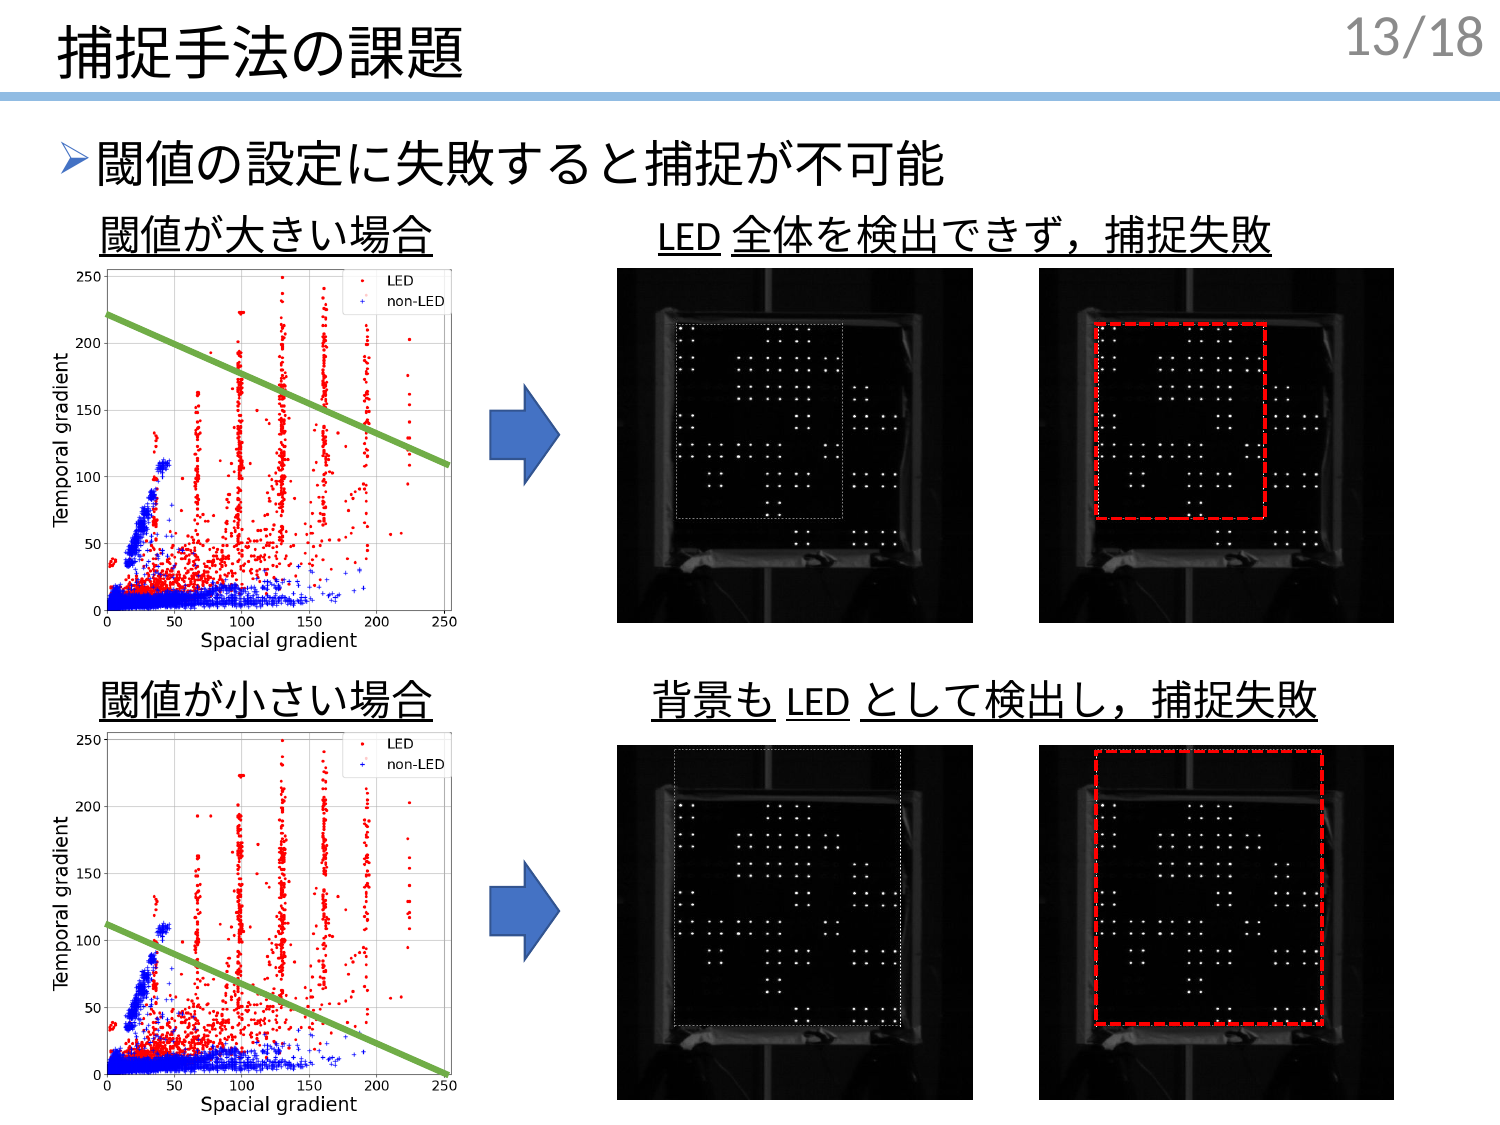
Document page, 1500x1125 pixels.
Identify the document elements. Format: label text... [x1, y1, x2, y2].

picture [51, 731, 495, 1123]
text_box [105, 923, 449, 1076]
picture [1039, 268, 1394, 623]
slide_number 13 [1078, 2, 1417, 63]
text_box [495, 859, 561, 963]
text_box [495, 383, 561, 487]
list 閾値の設定に失敗すると捕捉が不可能 閾値が大きい場合 LED全体を検出できず，捕捉失敗 閾値が小さい場合 背景もLEDとして検出し，捕捉失敗 [42, 132, 1458, 1014]
picture [1039, 745, 1394, 1100]
picture [617, 745, 973, 1100]
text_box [105, 313, 450, 466]
picture [51, 268, 495, 660]
picture [617, 268, 973, 623]
title 捕捉手法の課題 [41, 0, 1397, 112]
